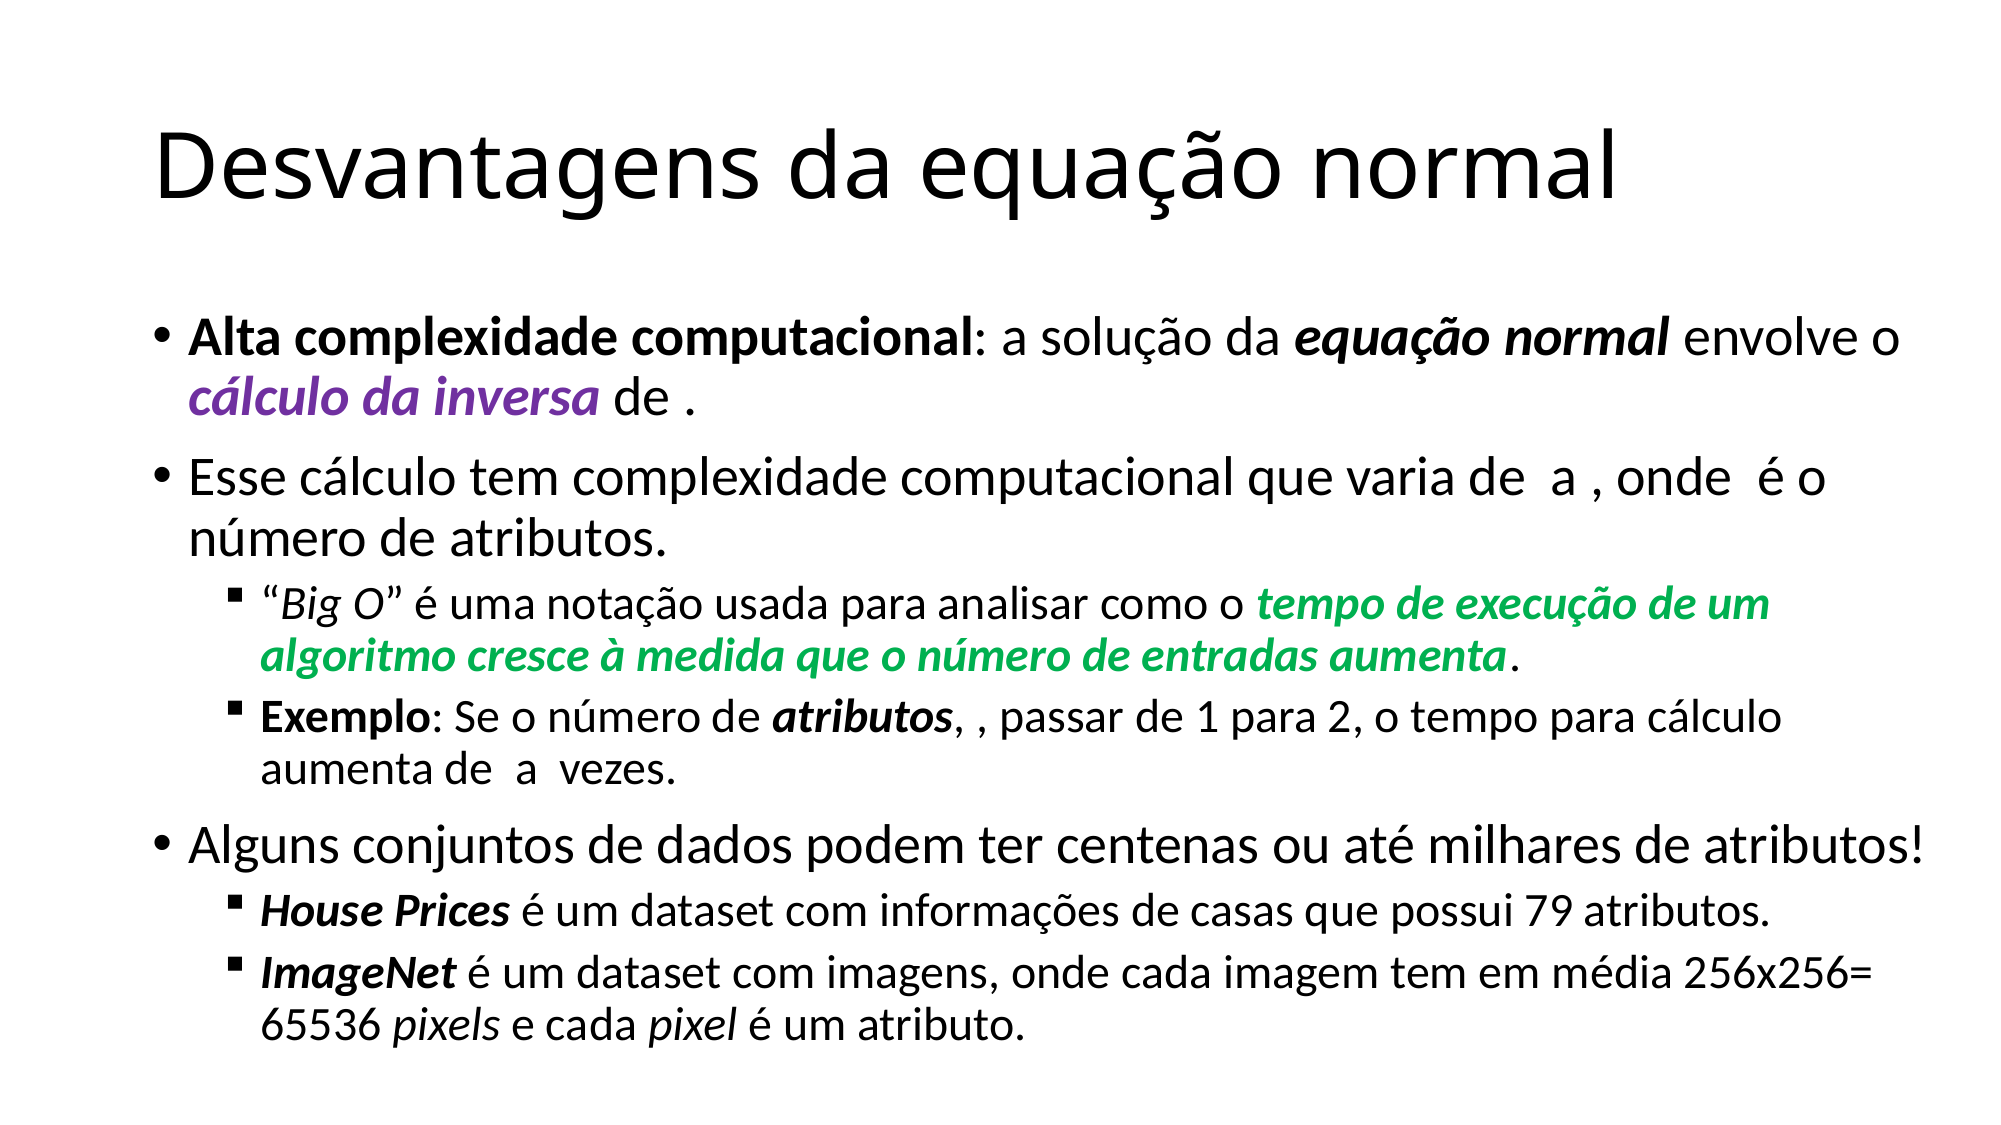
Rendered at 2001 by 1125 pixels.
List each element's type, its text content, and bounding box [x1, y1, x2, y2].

title Desvantagens da equação normal [137, 59, 1863, 278]
